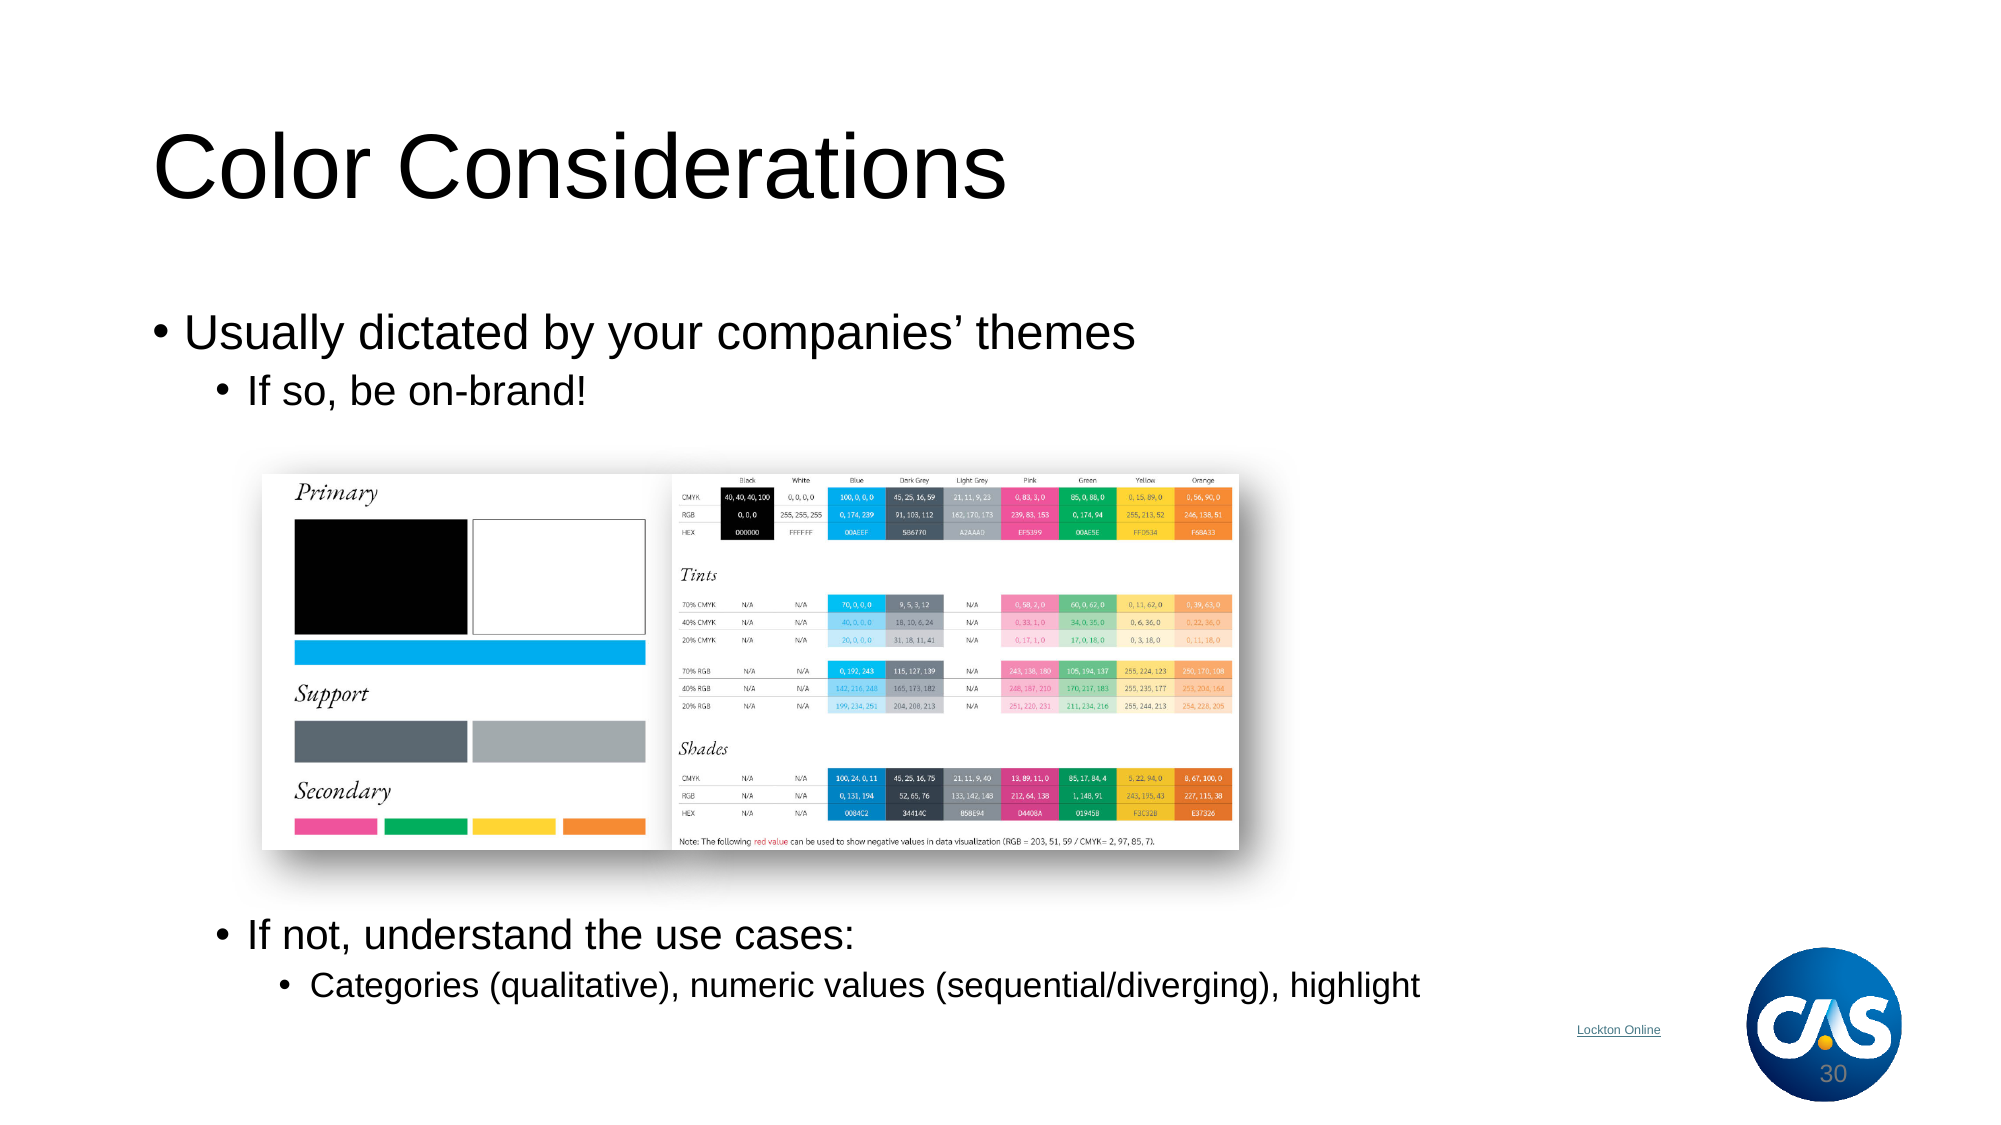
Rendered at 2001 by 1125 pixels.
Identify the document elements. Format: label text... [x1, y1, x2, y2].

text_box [261, 474, 1240, 851]
slide_number 30 [1412, 1042, 1863, 1103]
title Color Considerations [137, 59, 1863, 278]
text_box Lockton Online [1562, 1014, 1775, 1042]
picture [1742, 943, 1906, 1106]
list Usually dictated by your companies’ themes If so, be on-brand! If not, understand the use cases: Categories (qualitative), numeric values (sequential/diverging), highlight [137, 299, 1863, 1014]
